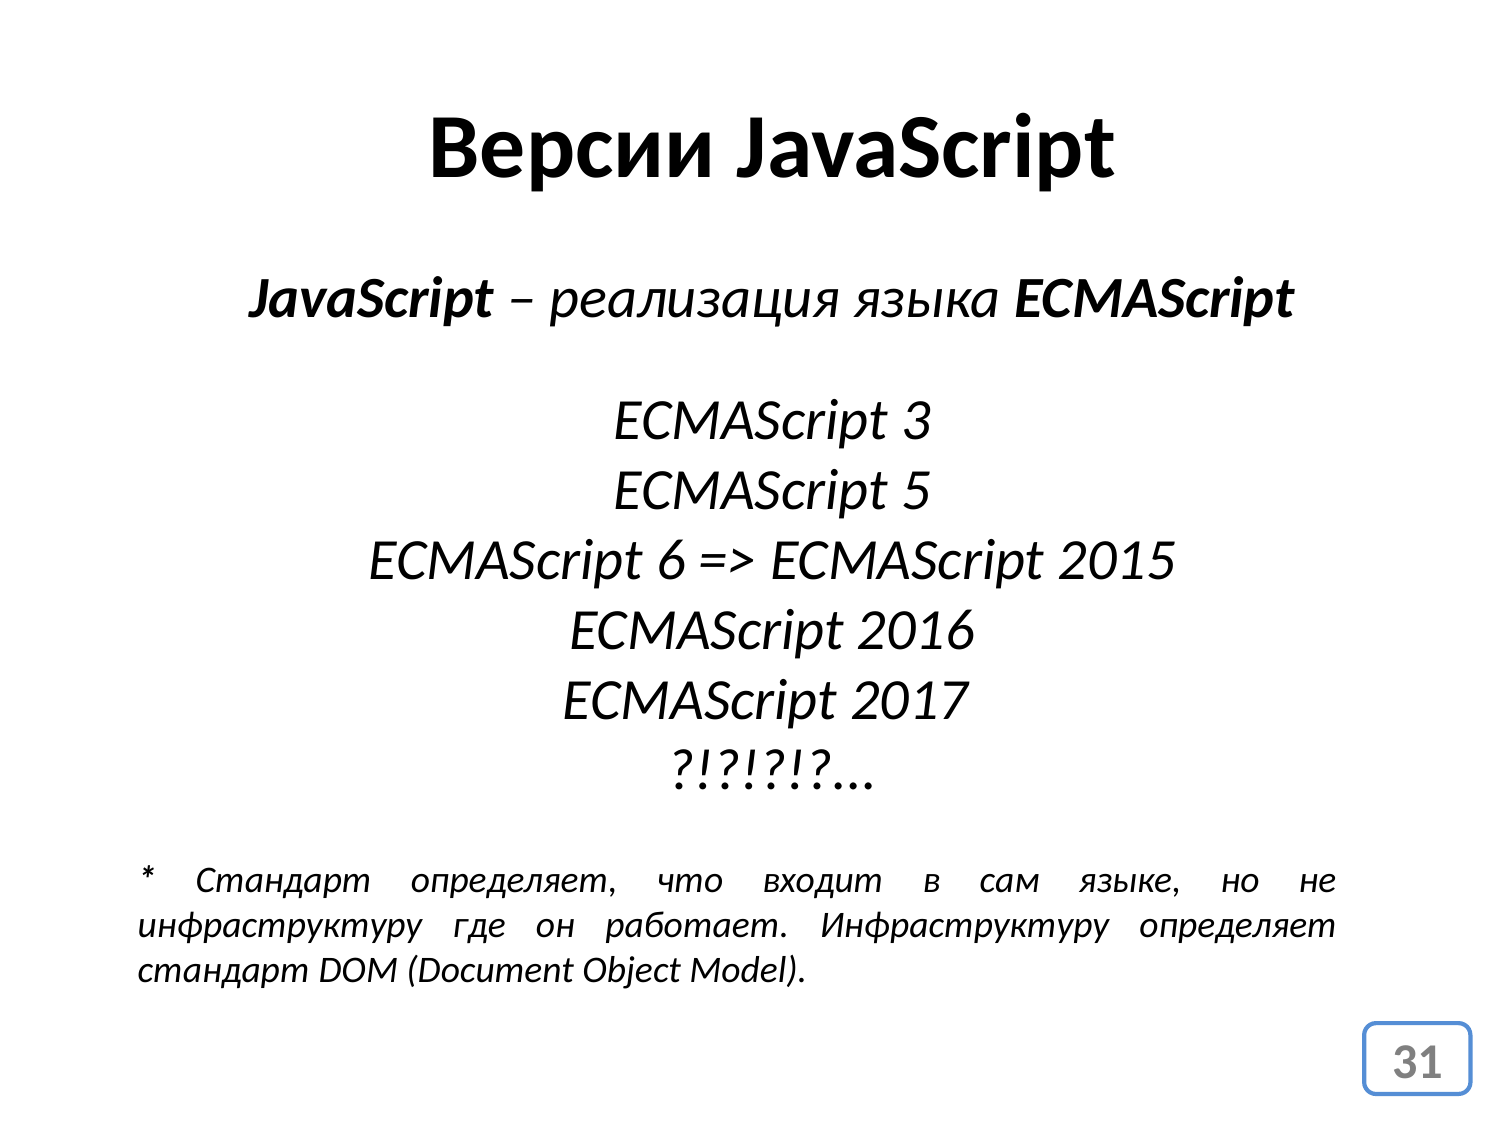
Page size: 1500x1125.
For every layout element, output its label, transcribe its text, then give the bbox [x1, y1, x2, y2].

text_box * Стандарт определяет, что входит в сам языке, но не инфраструктуру где он работает. Инфраструктуру определяет стандарт DOM (Document Object Model). [122, 848, 1353, 998]
text_box JavaScript – реализация языка ECMAScript [234, 252, 1310, 337]
text_box 31 [1362, 1021, 1473, 1097]
text_box ECMAScript 3 ECMAScript 5 ECMAScript 6 => ECMAScript 2015 ECMAScript 2016 ECMAScript 2017 ?!?!?!?... [353, 373, 1191, 809]
title Версии JavaScript [97, 47, 1448, 235]
